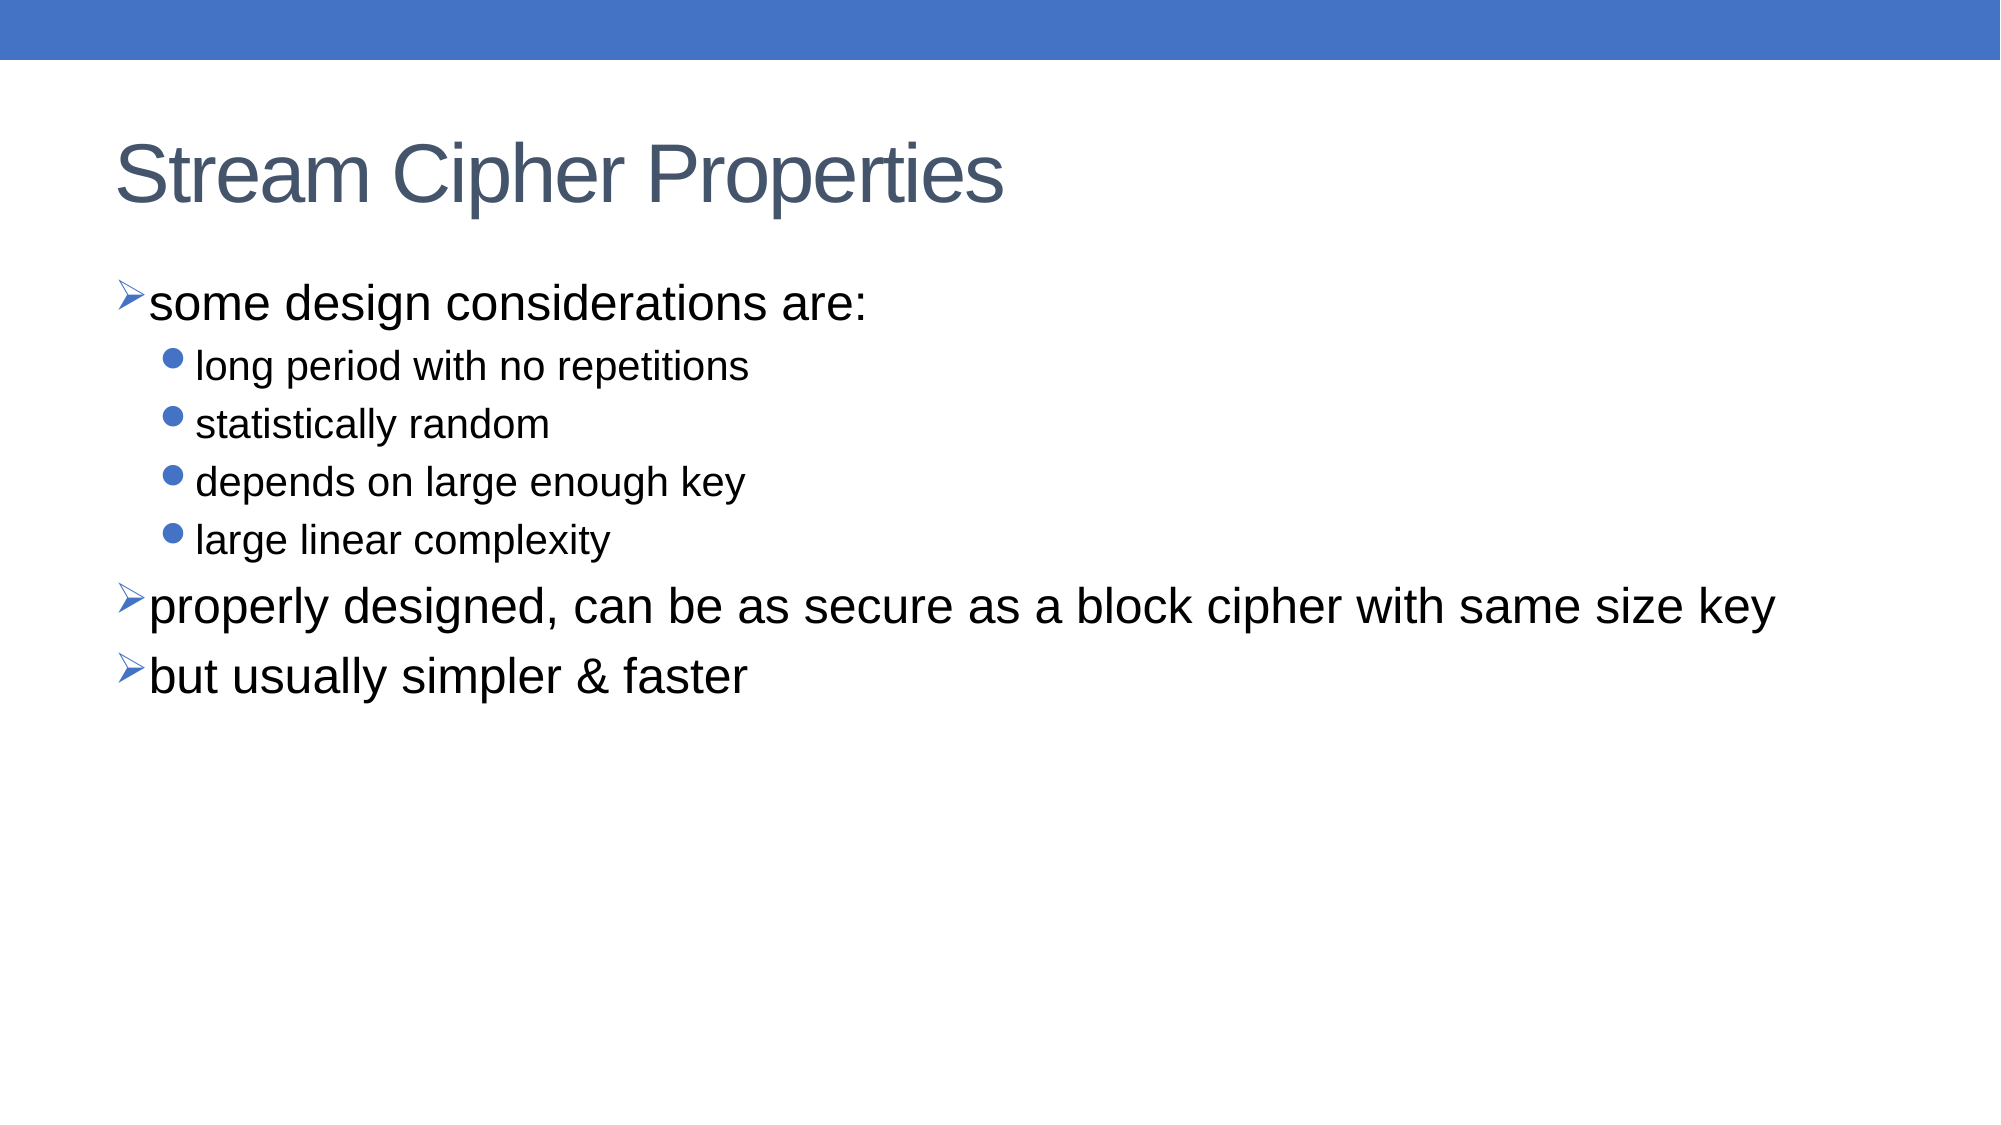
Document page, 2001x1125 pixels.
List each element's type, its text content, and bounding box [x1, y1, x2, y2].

title Stream Cipher Properties [99, 87, 1900, 250]
list some design considerations are: long period with no repetitions statistically random depends on large enough key large linear complexity properly designed, can be as secure as a block cipher with same size key but usually simpler & faster [99, 262, 1900, 1063]
